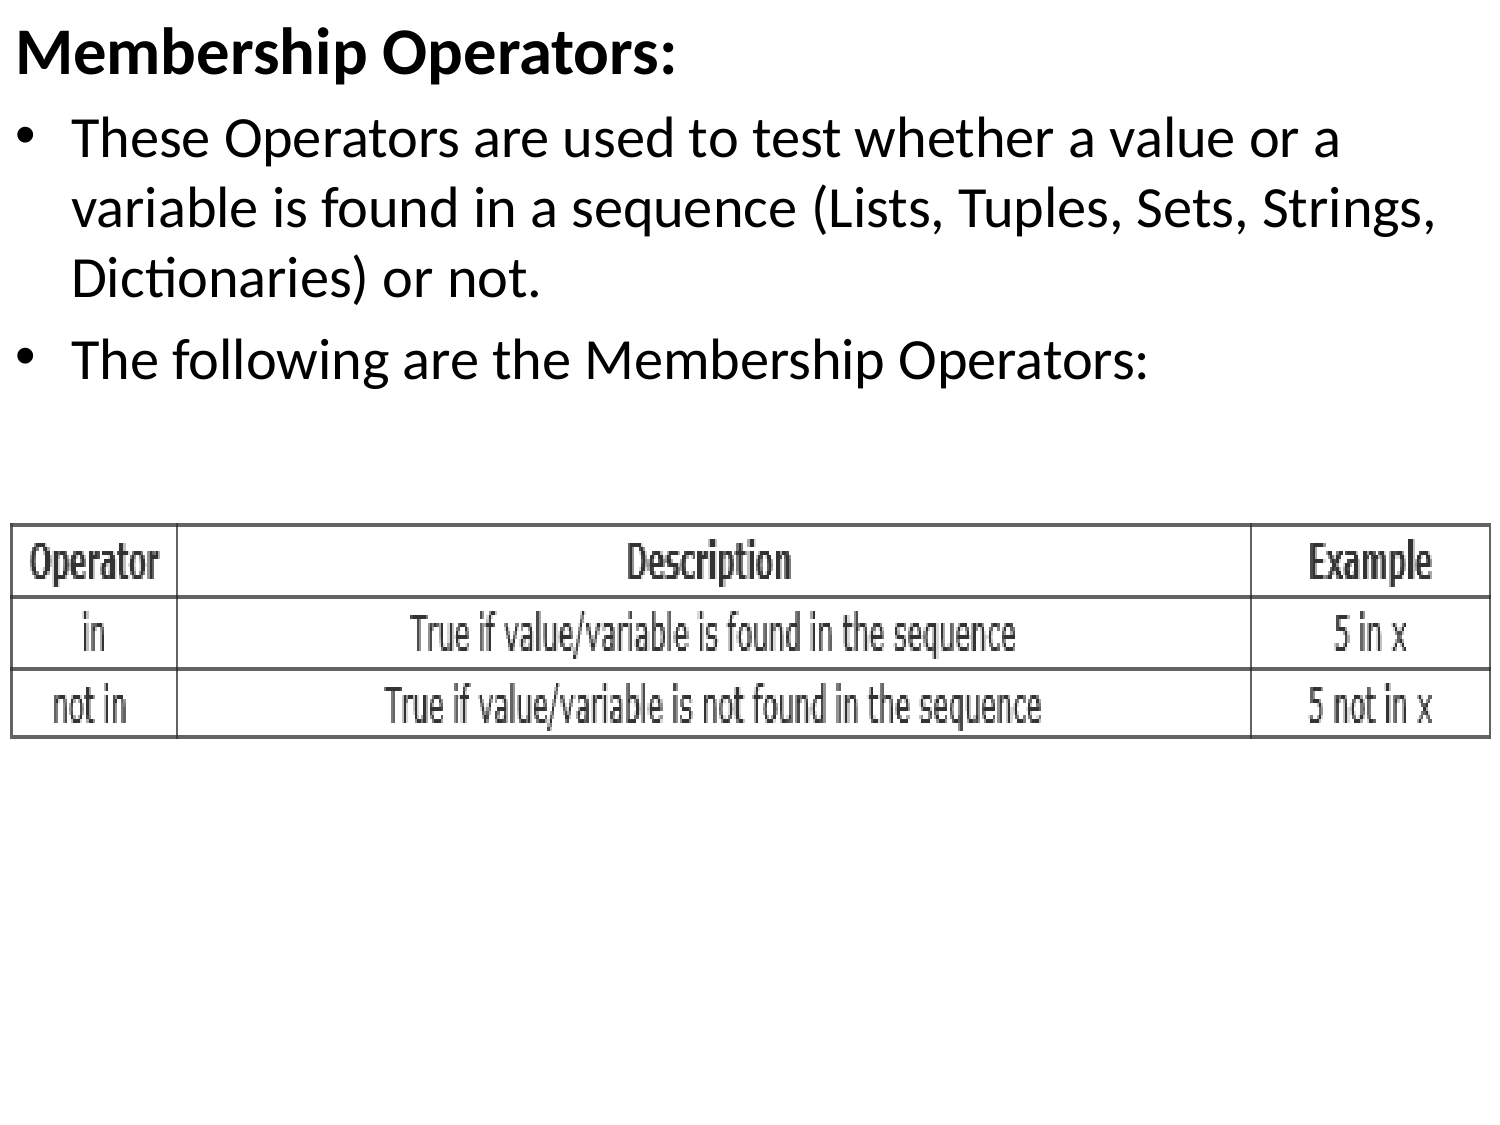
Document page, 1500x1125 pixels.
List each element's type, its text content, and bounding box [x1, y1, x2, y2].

list Membership Operators: These Operators are used to test whether a value or a variable is found in a sequence (Lists, Tuples, Sets, Strings, Dictionaries) or not. The following are the Membership Operators: [0, 0, 1500, 425]
picture [0, 499, 1500, 763]
